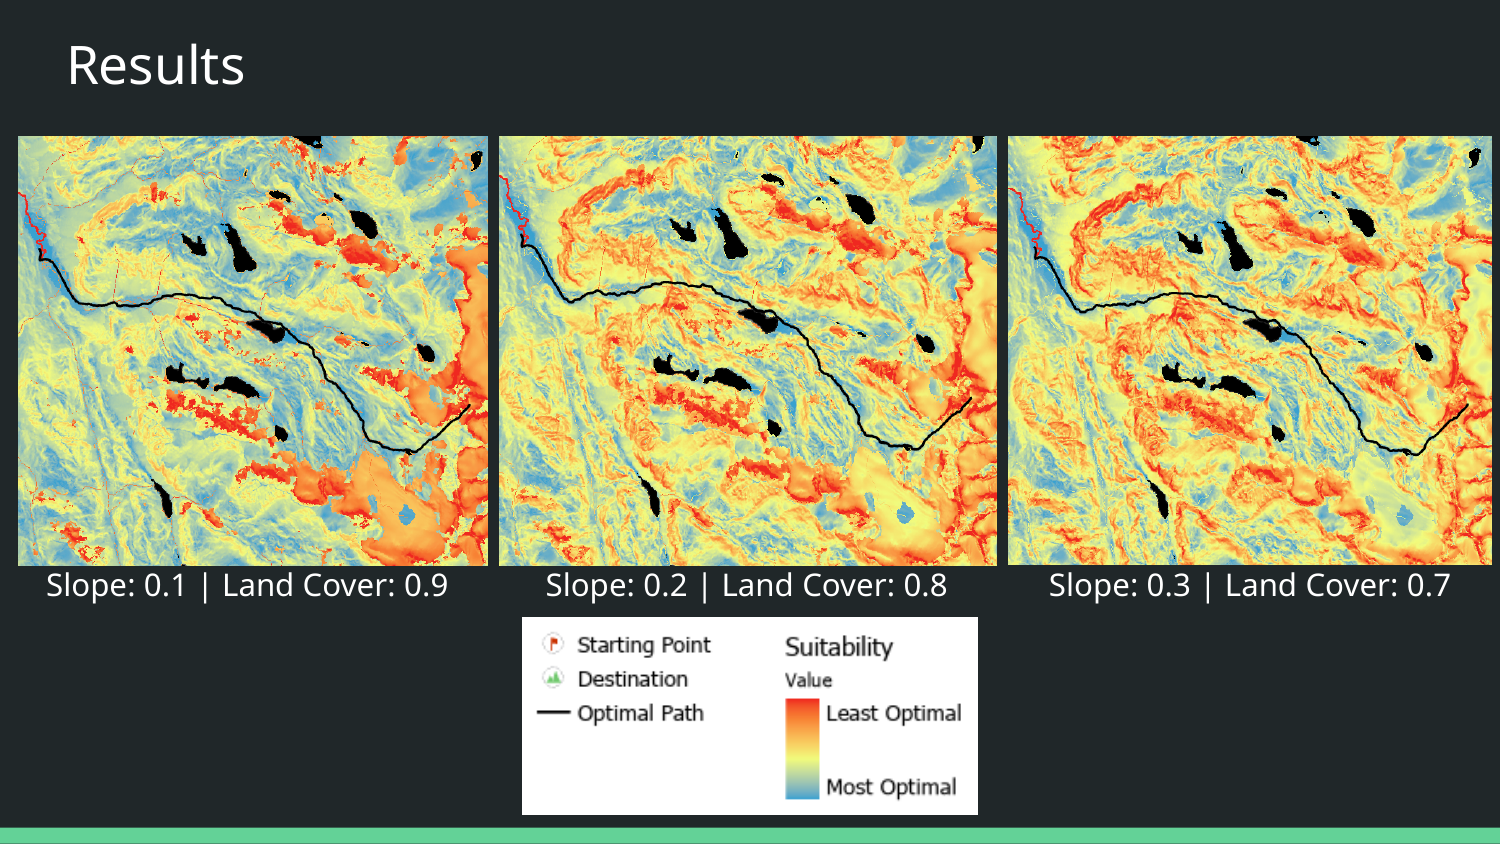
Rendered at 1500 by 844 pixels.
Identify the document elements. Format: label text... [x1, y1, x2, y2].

picture [1008, 136, 1492, 565]
picture [18, 135, 488, 566]
picture [522, 616, 978, 815]
picture [499, 135, 998, 566]
title Results [51, 17, 1449, 112]
text_box Slope: 0.2 | Land Cover: 0.8 [498, 573, 996, 608]
text_box Slope: 0.3 | Land Cover: 0.7 [1008, 572, 1492, 608]
text_box Slope: 0.1 | Land Cover: 0.9 [8, 549, 488, 608]
